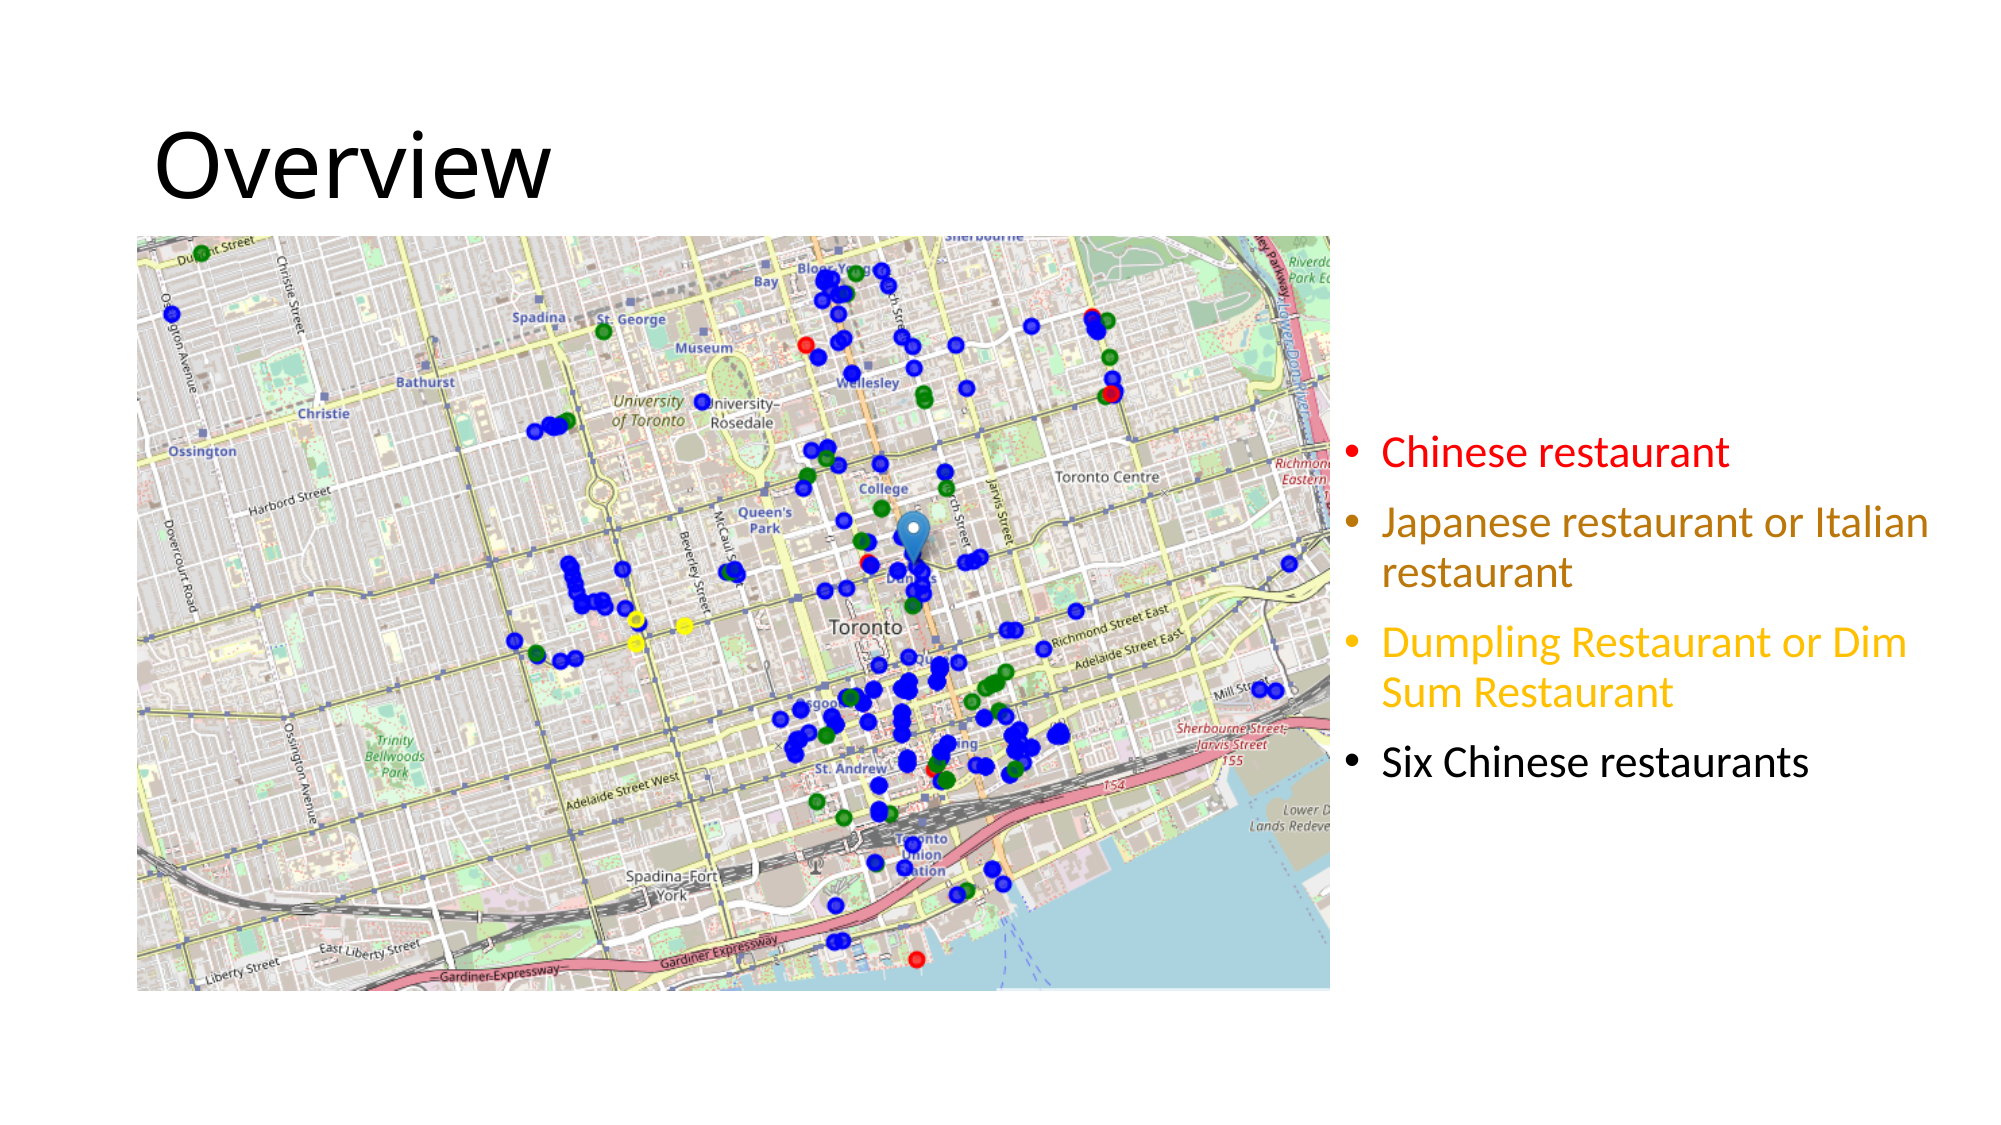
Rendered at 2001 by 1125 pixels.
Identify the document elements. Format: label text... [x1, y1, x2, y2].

title Overview [137, 59, 1863, 259]
list Chinese restaurant Japanese restaurant or Italian restaurant Dumpling Restaurant or Dim Sum Restaurant Six Chinese restaurants [1329, 259, 1957, 1014]
picture [137, 236, 1330, 991]
